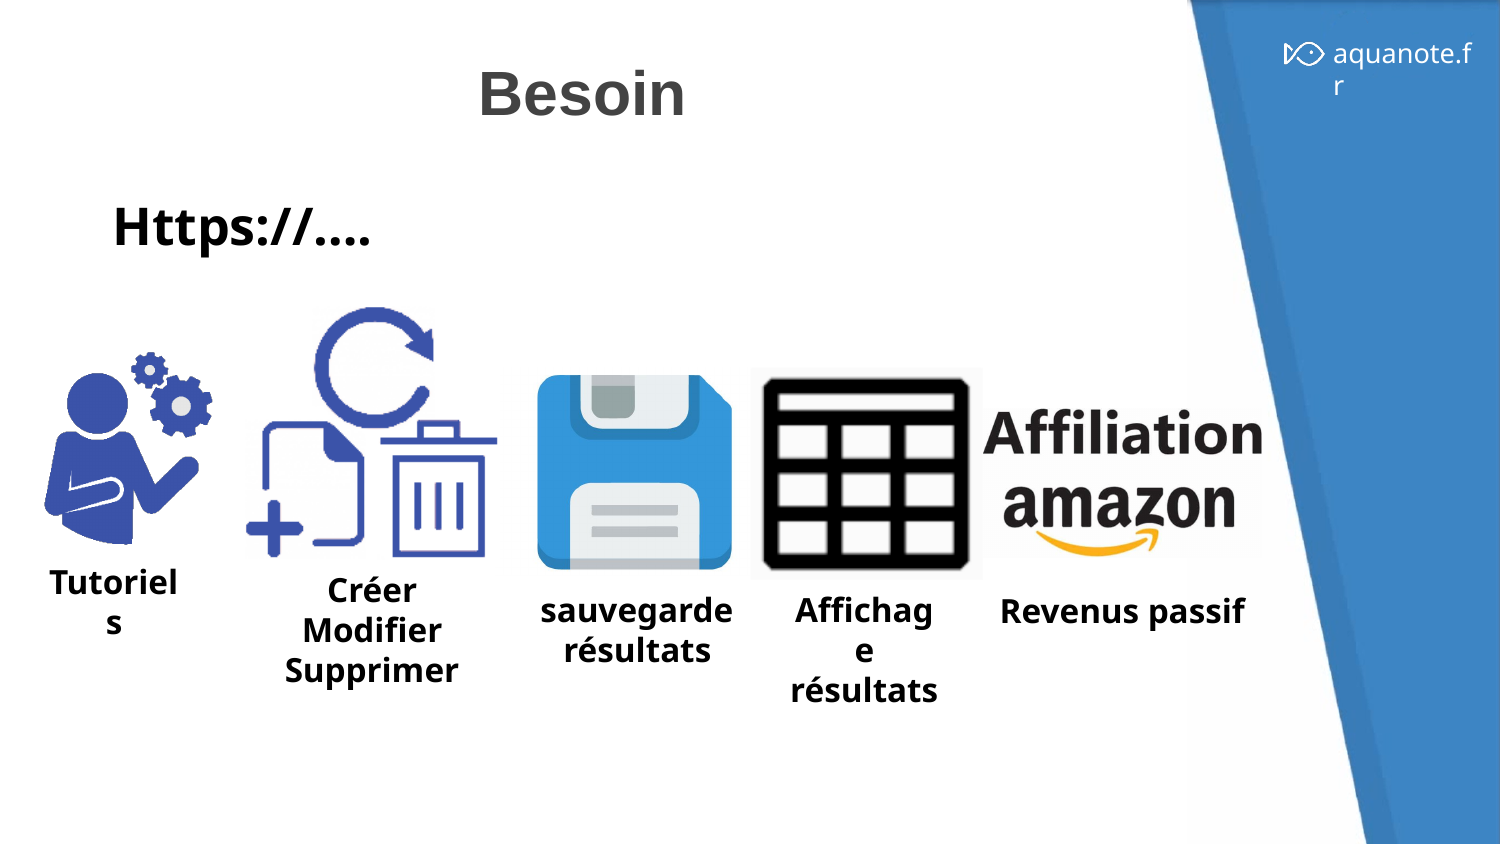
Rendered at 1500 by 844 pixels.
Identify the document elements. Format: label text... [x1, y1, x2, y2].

text_box Revenus passif [983, 575, 1181, 646]
text_box Https://…. [97, 178, 930, 272]
text_box Besoin [135, 38, 1031, 143]
text_box Tutoriels [26, 545, 202, 656]
picture [244, 0, 1500, 844]
picture [37, 344, 213, 547]
text_box Affichage résultats [773, 588, 956, 725]
text_box Créer Modifier Supprimer [256, 568, 489, 705]
text_box sauvegarde résultats [525, 585, 750, 685]
